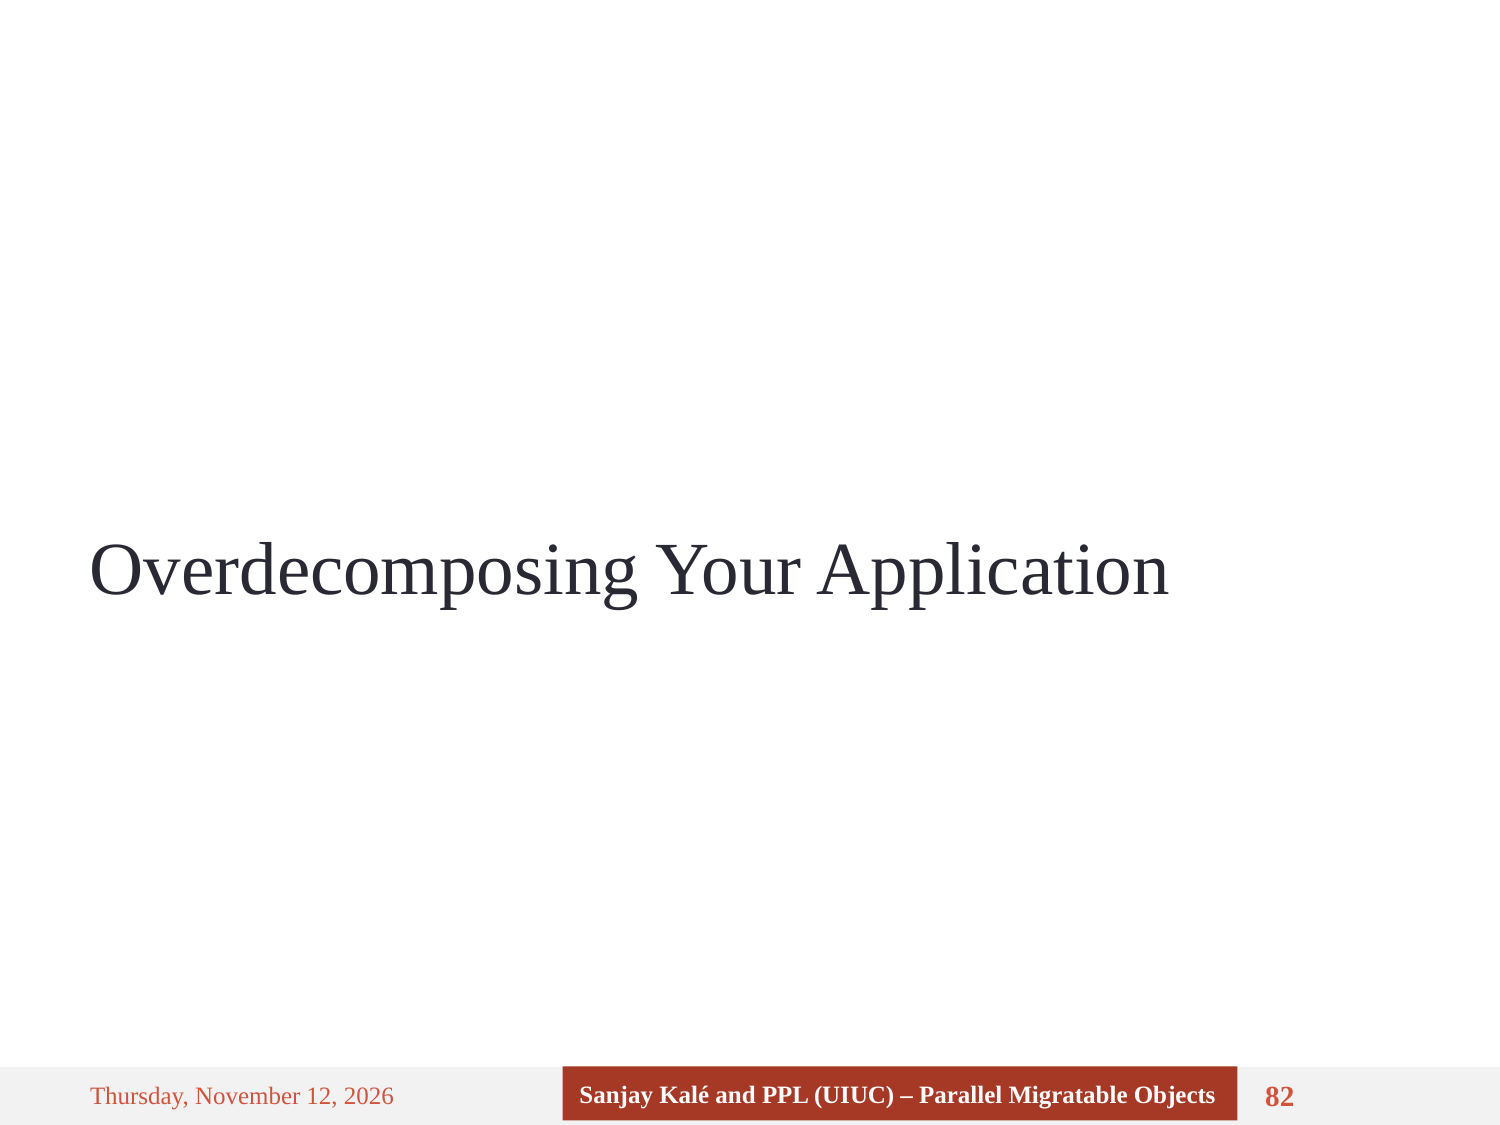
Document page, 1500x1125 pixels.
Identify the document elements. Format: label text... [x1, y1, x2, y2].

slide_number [75, 1067, 550, 1122]
footer Sanjay Kalé and PPL (UIUC) – Parallel Migratable Objects [562, 1066, 1238, 1121]
slide_number 82 [1250, 1067, 1425, 1122]
text_box Overdecomposing Your Application [74, 511, 1425, 617]
